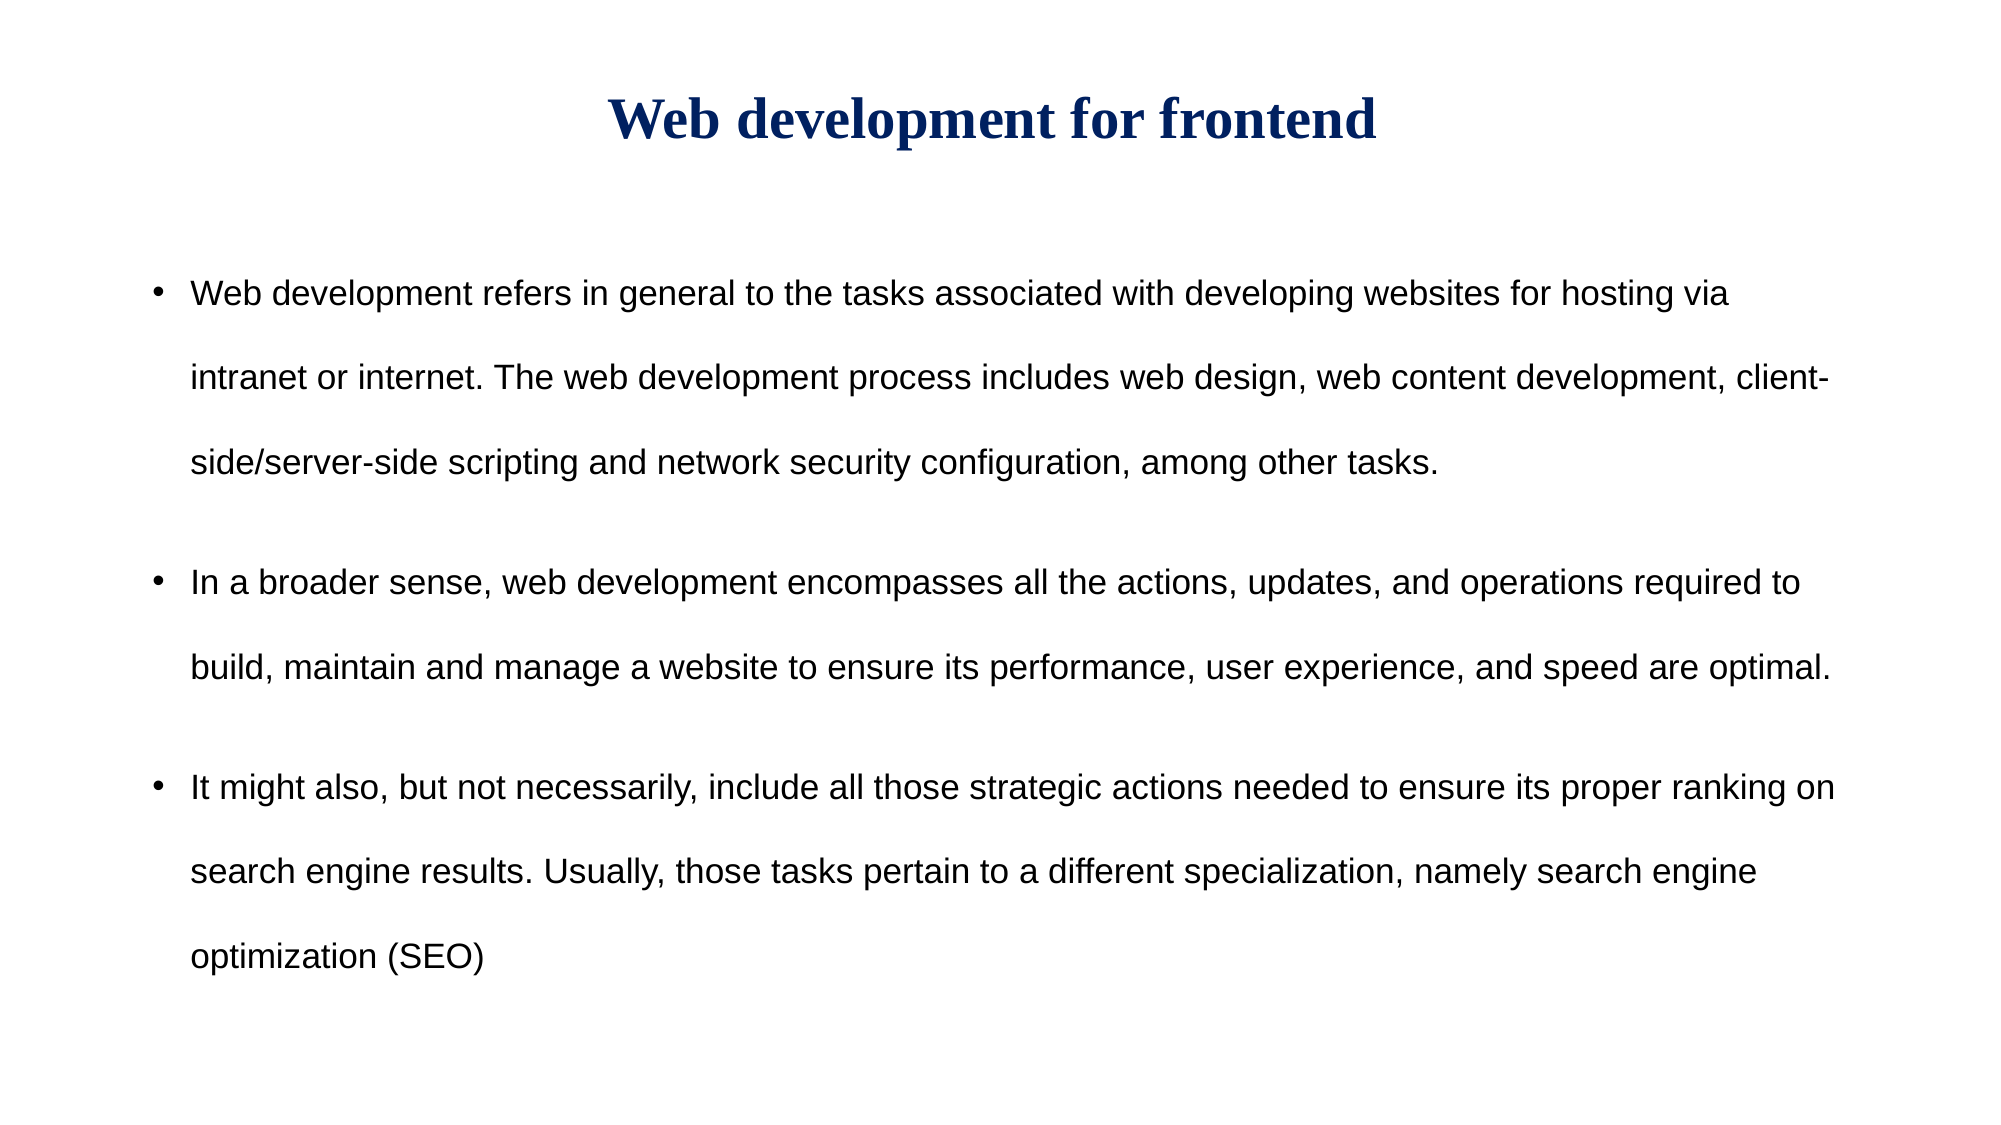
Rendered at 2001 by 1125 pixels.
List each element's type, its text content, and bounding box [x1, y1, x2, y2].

list Web development for frontend Web development refers in general to the tasks associated with developing websites for hosting via intranet or internet. The web development process includes web design, web content development, client-side/server-side scripting and network security configuration, among other tasks. In a broader sense, web development encompasses all the actions, updates, and operations required to build, maintain and manage a website to ensure its performance, user experience, and speed are optimal. It might also, but not necessarily, include all those strategic actions needed to ensure its proper ranking on search engine results. Usually, those tasks pertain to a different specialization, namely search engine optimization (SEO) [137, 80, 1863, 1014]
